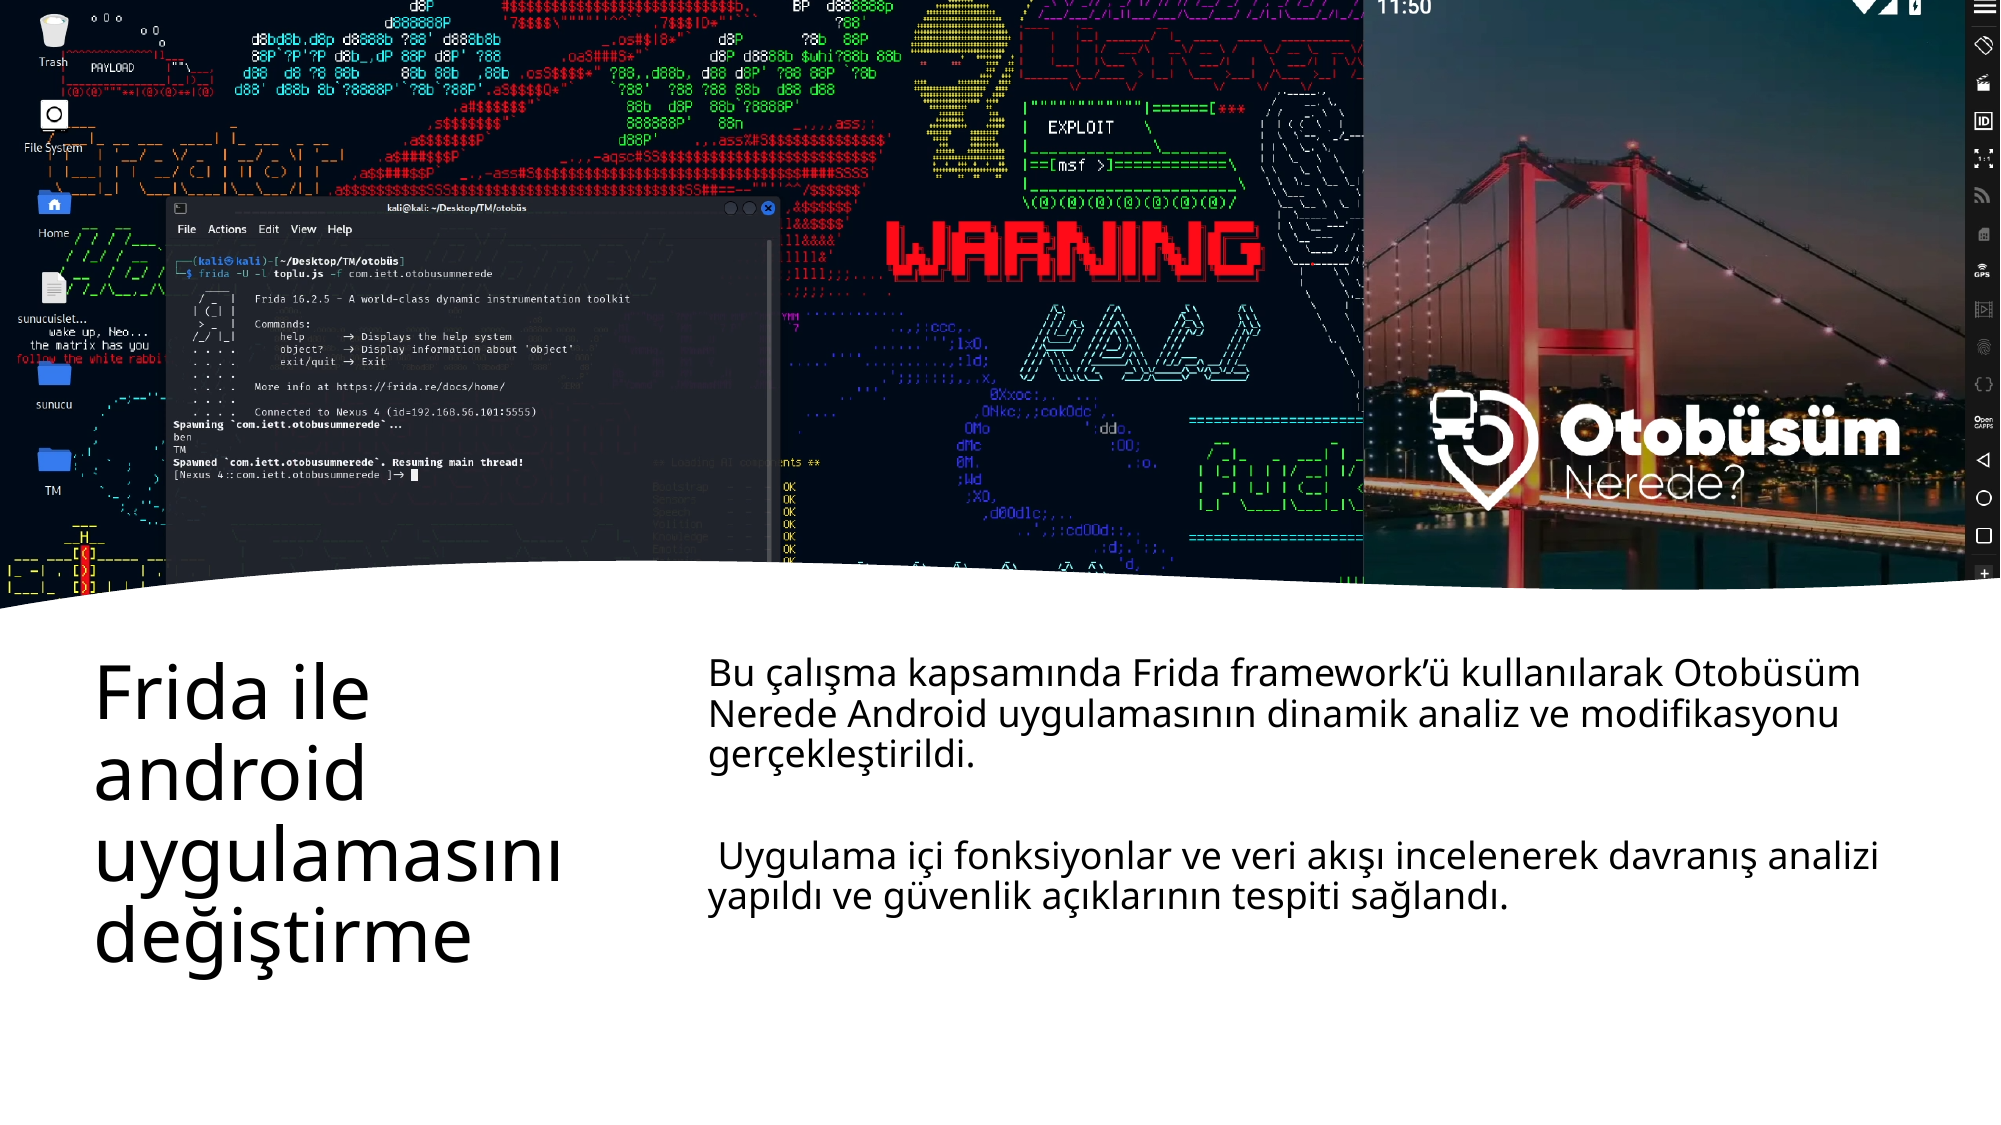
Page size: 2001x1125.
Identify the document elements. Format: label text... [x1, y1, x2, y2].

title Frida ile android uygulamasını değiştirme [78, 615, 619, 1018]
picture [0, 0, 2000, 610]
list Bu çalışma kapsamında Frida framework’ü kullanılarak Otobüsüm Nerede Android uygulamasının dinamik analiz ve modifikasyonu gerçekleştirildi. Uygulama içi fonksiyonlar ve veri akışı incelenerek davranış analizi yapıldı ve güvenlik açıklarının tespiti sağlandı. [692, 615, 1921, 1018]
